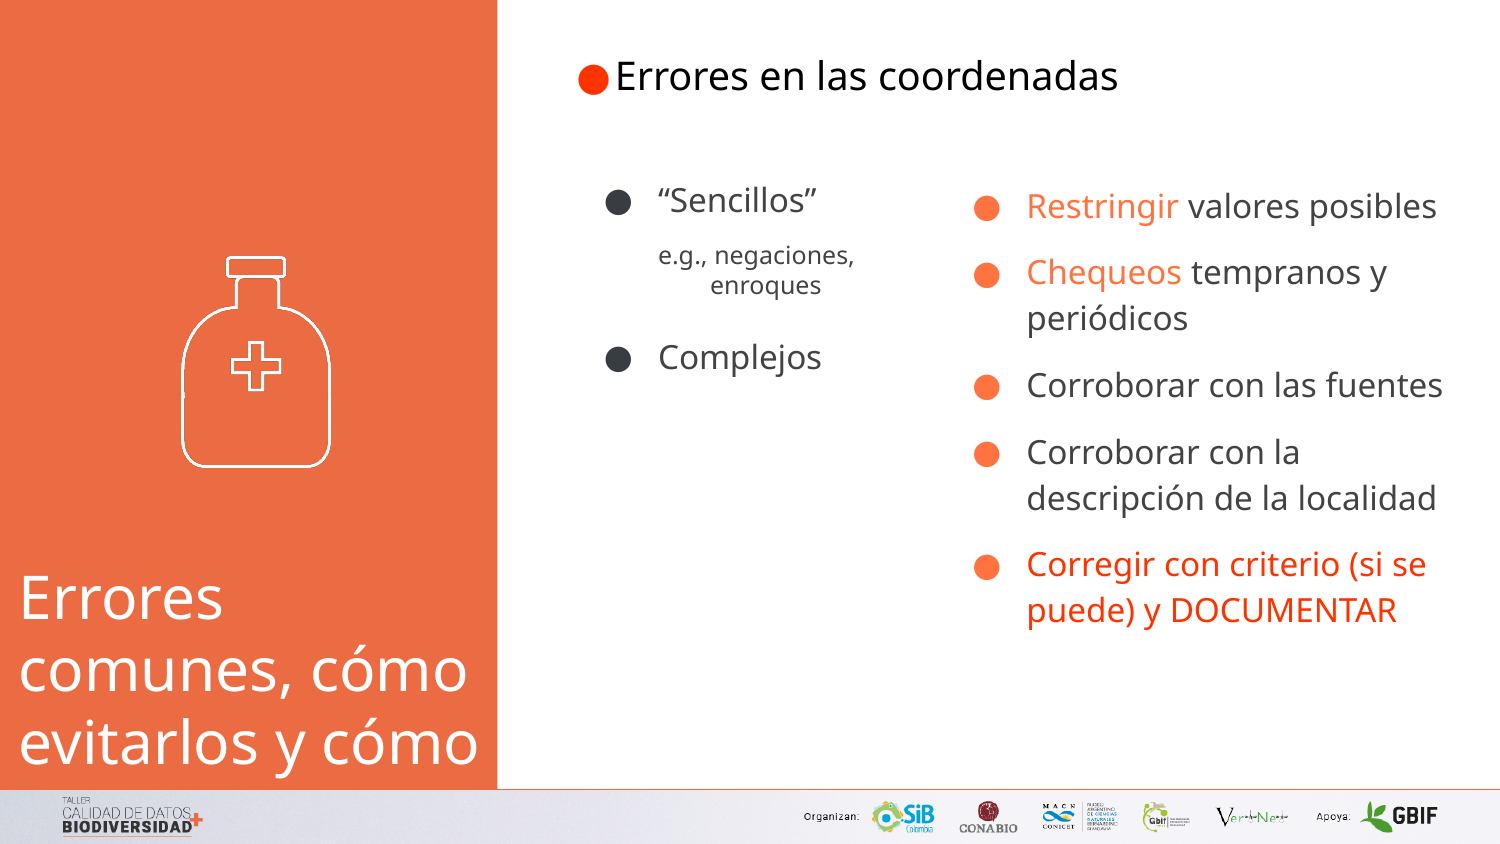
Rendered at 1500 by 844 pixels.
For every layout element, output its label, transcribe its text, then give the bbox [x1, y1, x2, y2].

text_box Errores en las coordenadas [552, 29, 1214, 131]
picture [181, 256, 331, 468]
text_box Errores comunes, cómo evitarlos y cómo repararlos [7, 553, 505, 787]
text_box Complejos [568, 321, 895, 391]
text_box “Sencillos” e.g., negaciones, enroques [568, 163, 936, 315]
text_box [0, 0, 498, 787]
text_box Restringir valores posibles Chequeos tempranos y periódicos Corroborar con las fuentes Corroborar con la descripción de la localidad Corregir con criterio (si se puede) y DOCUMENTAR [936, 163, 1461, 645]
picture [0, 788, 1500, 844]
